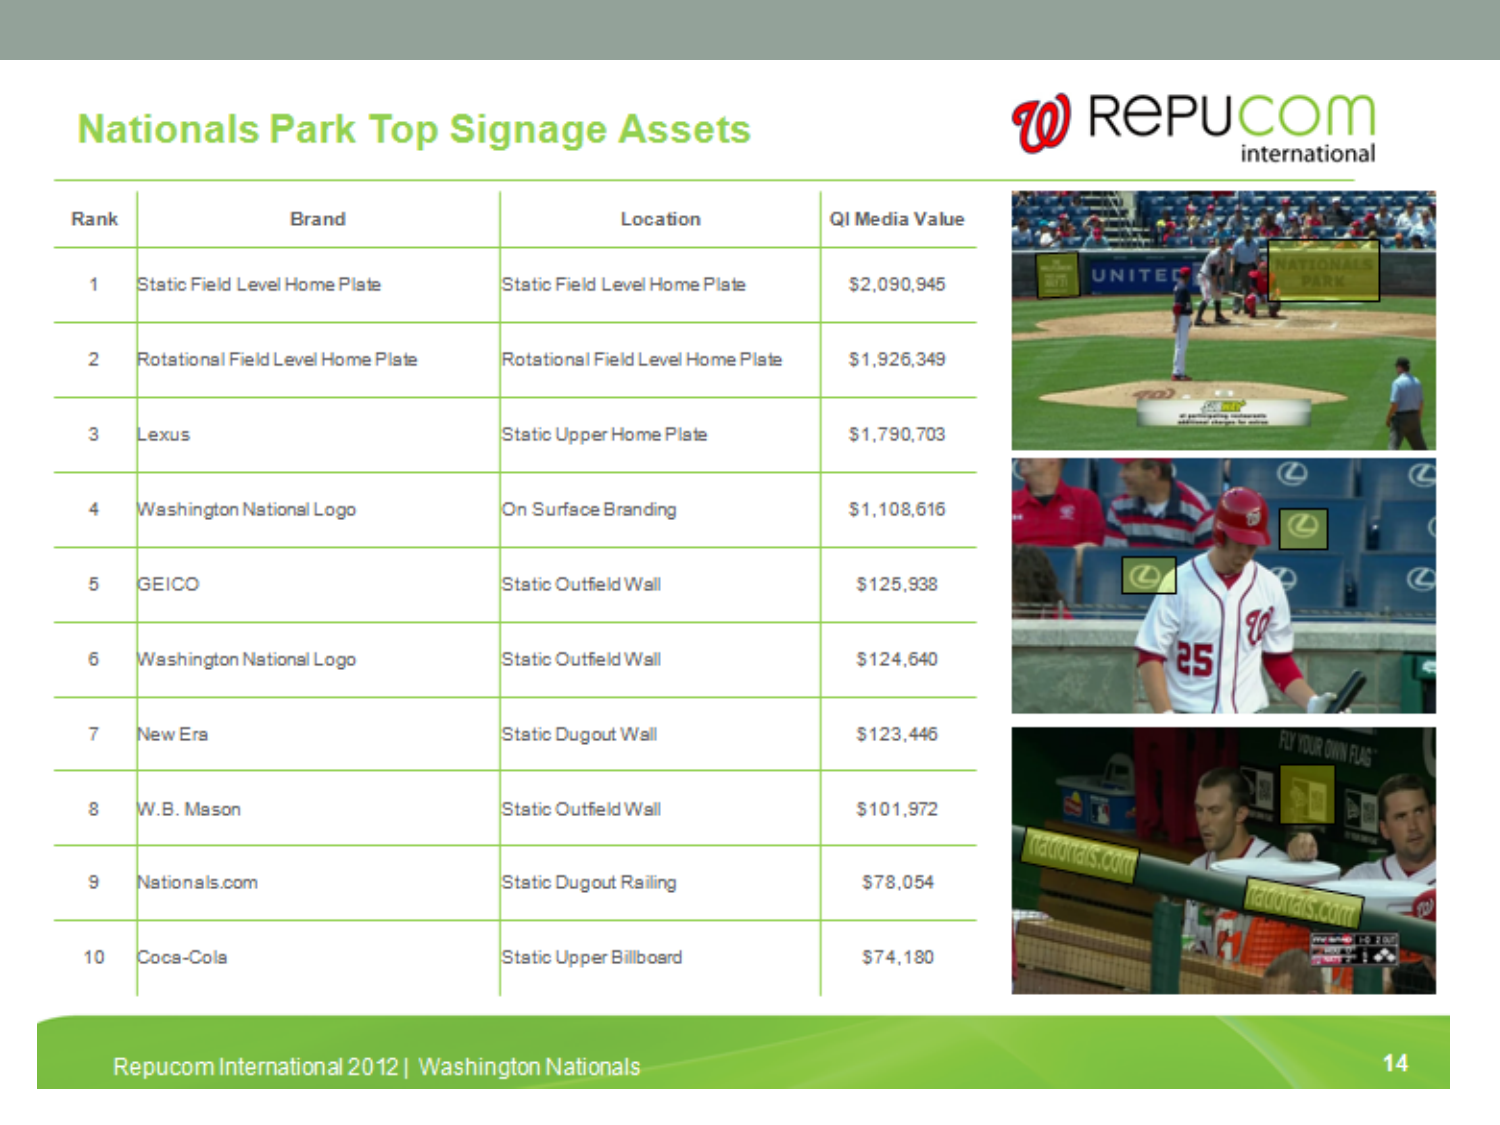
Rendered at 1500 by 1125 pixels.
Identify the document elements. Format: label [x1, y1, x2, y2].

picture [37, 74, 1451, 1089]
